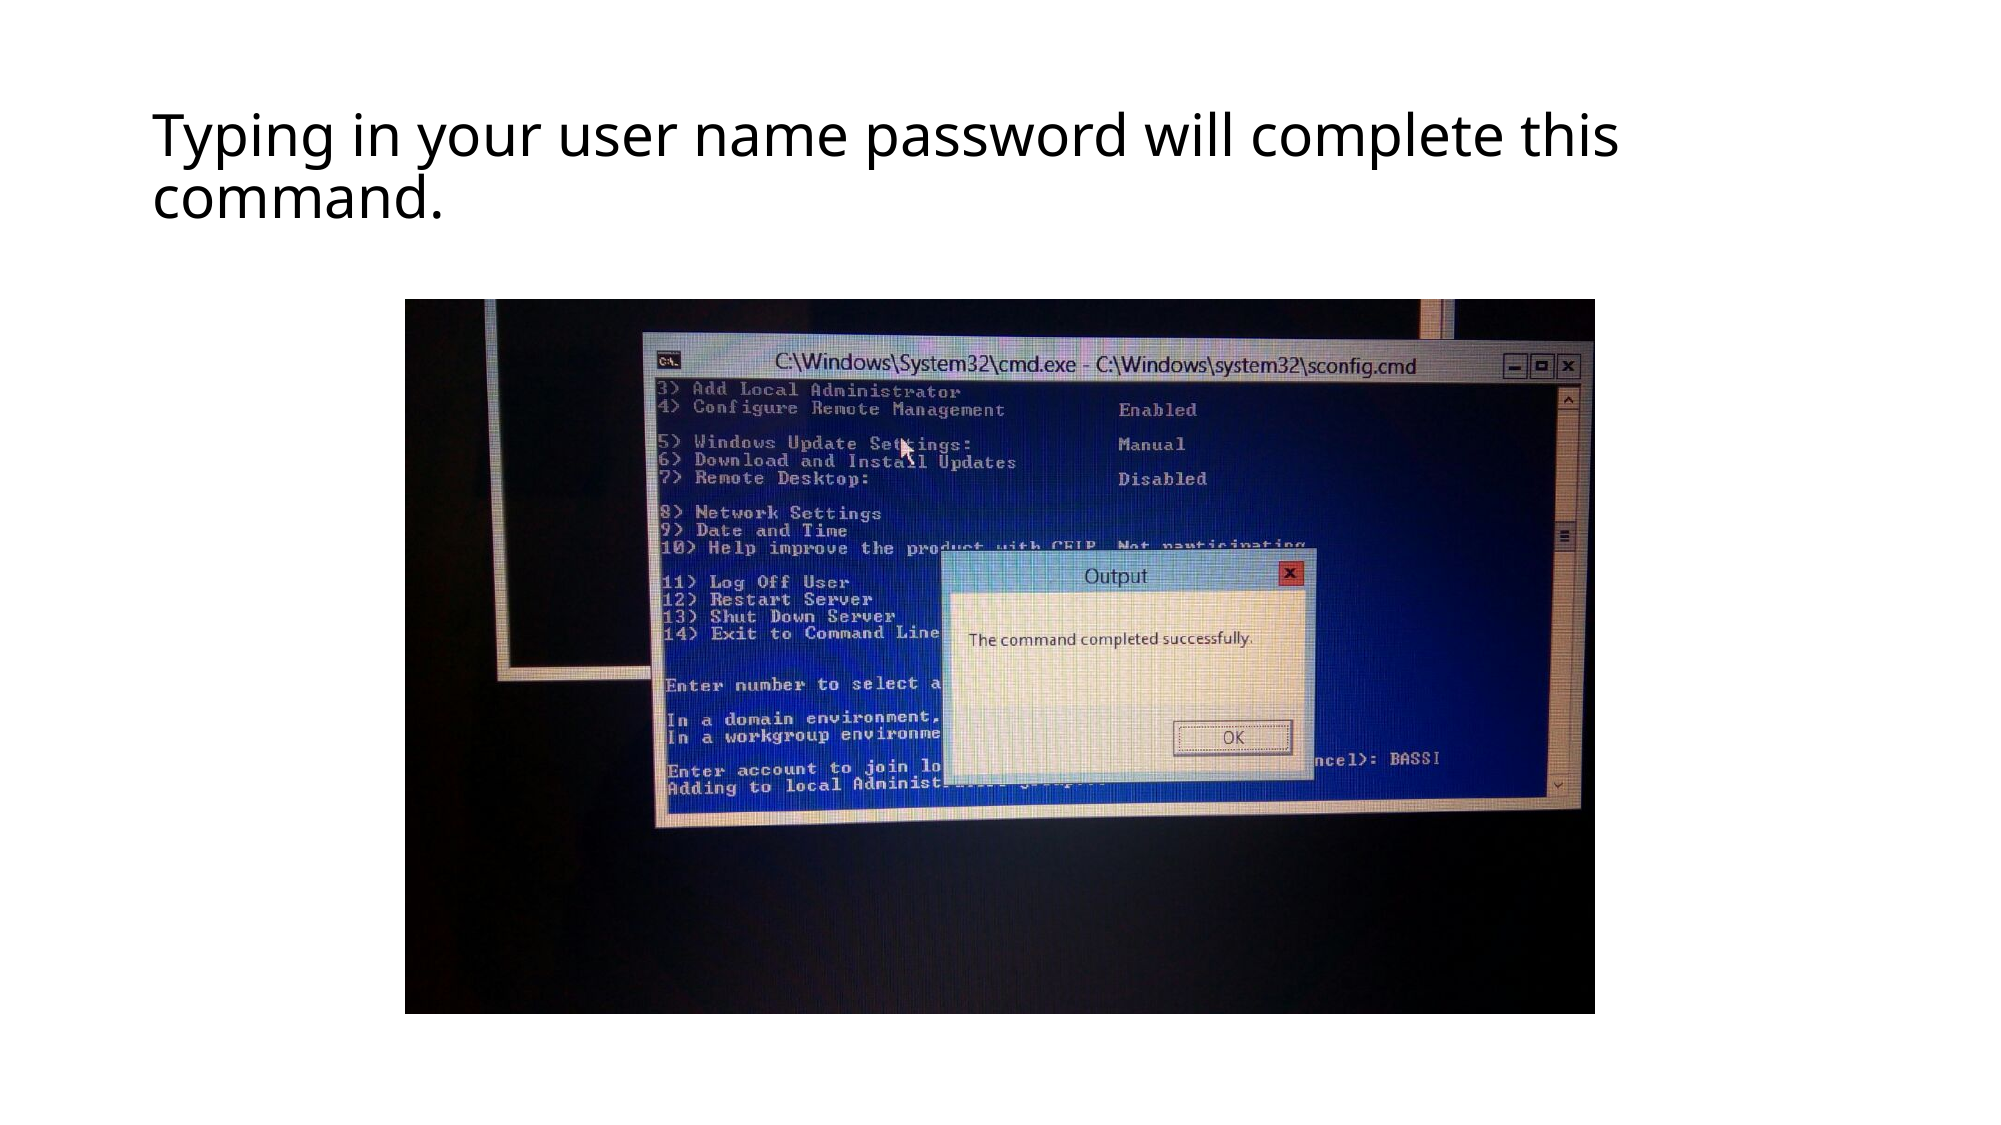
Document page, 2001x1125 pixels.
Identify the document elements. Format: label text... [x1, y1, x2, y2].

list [405, 299, 1595, 1014]
title Typing in your user name password will complete this command. [137, 59, 1863, 278]
